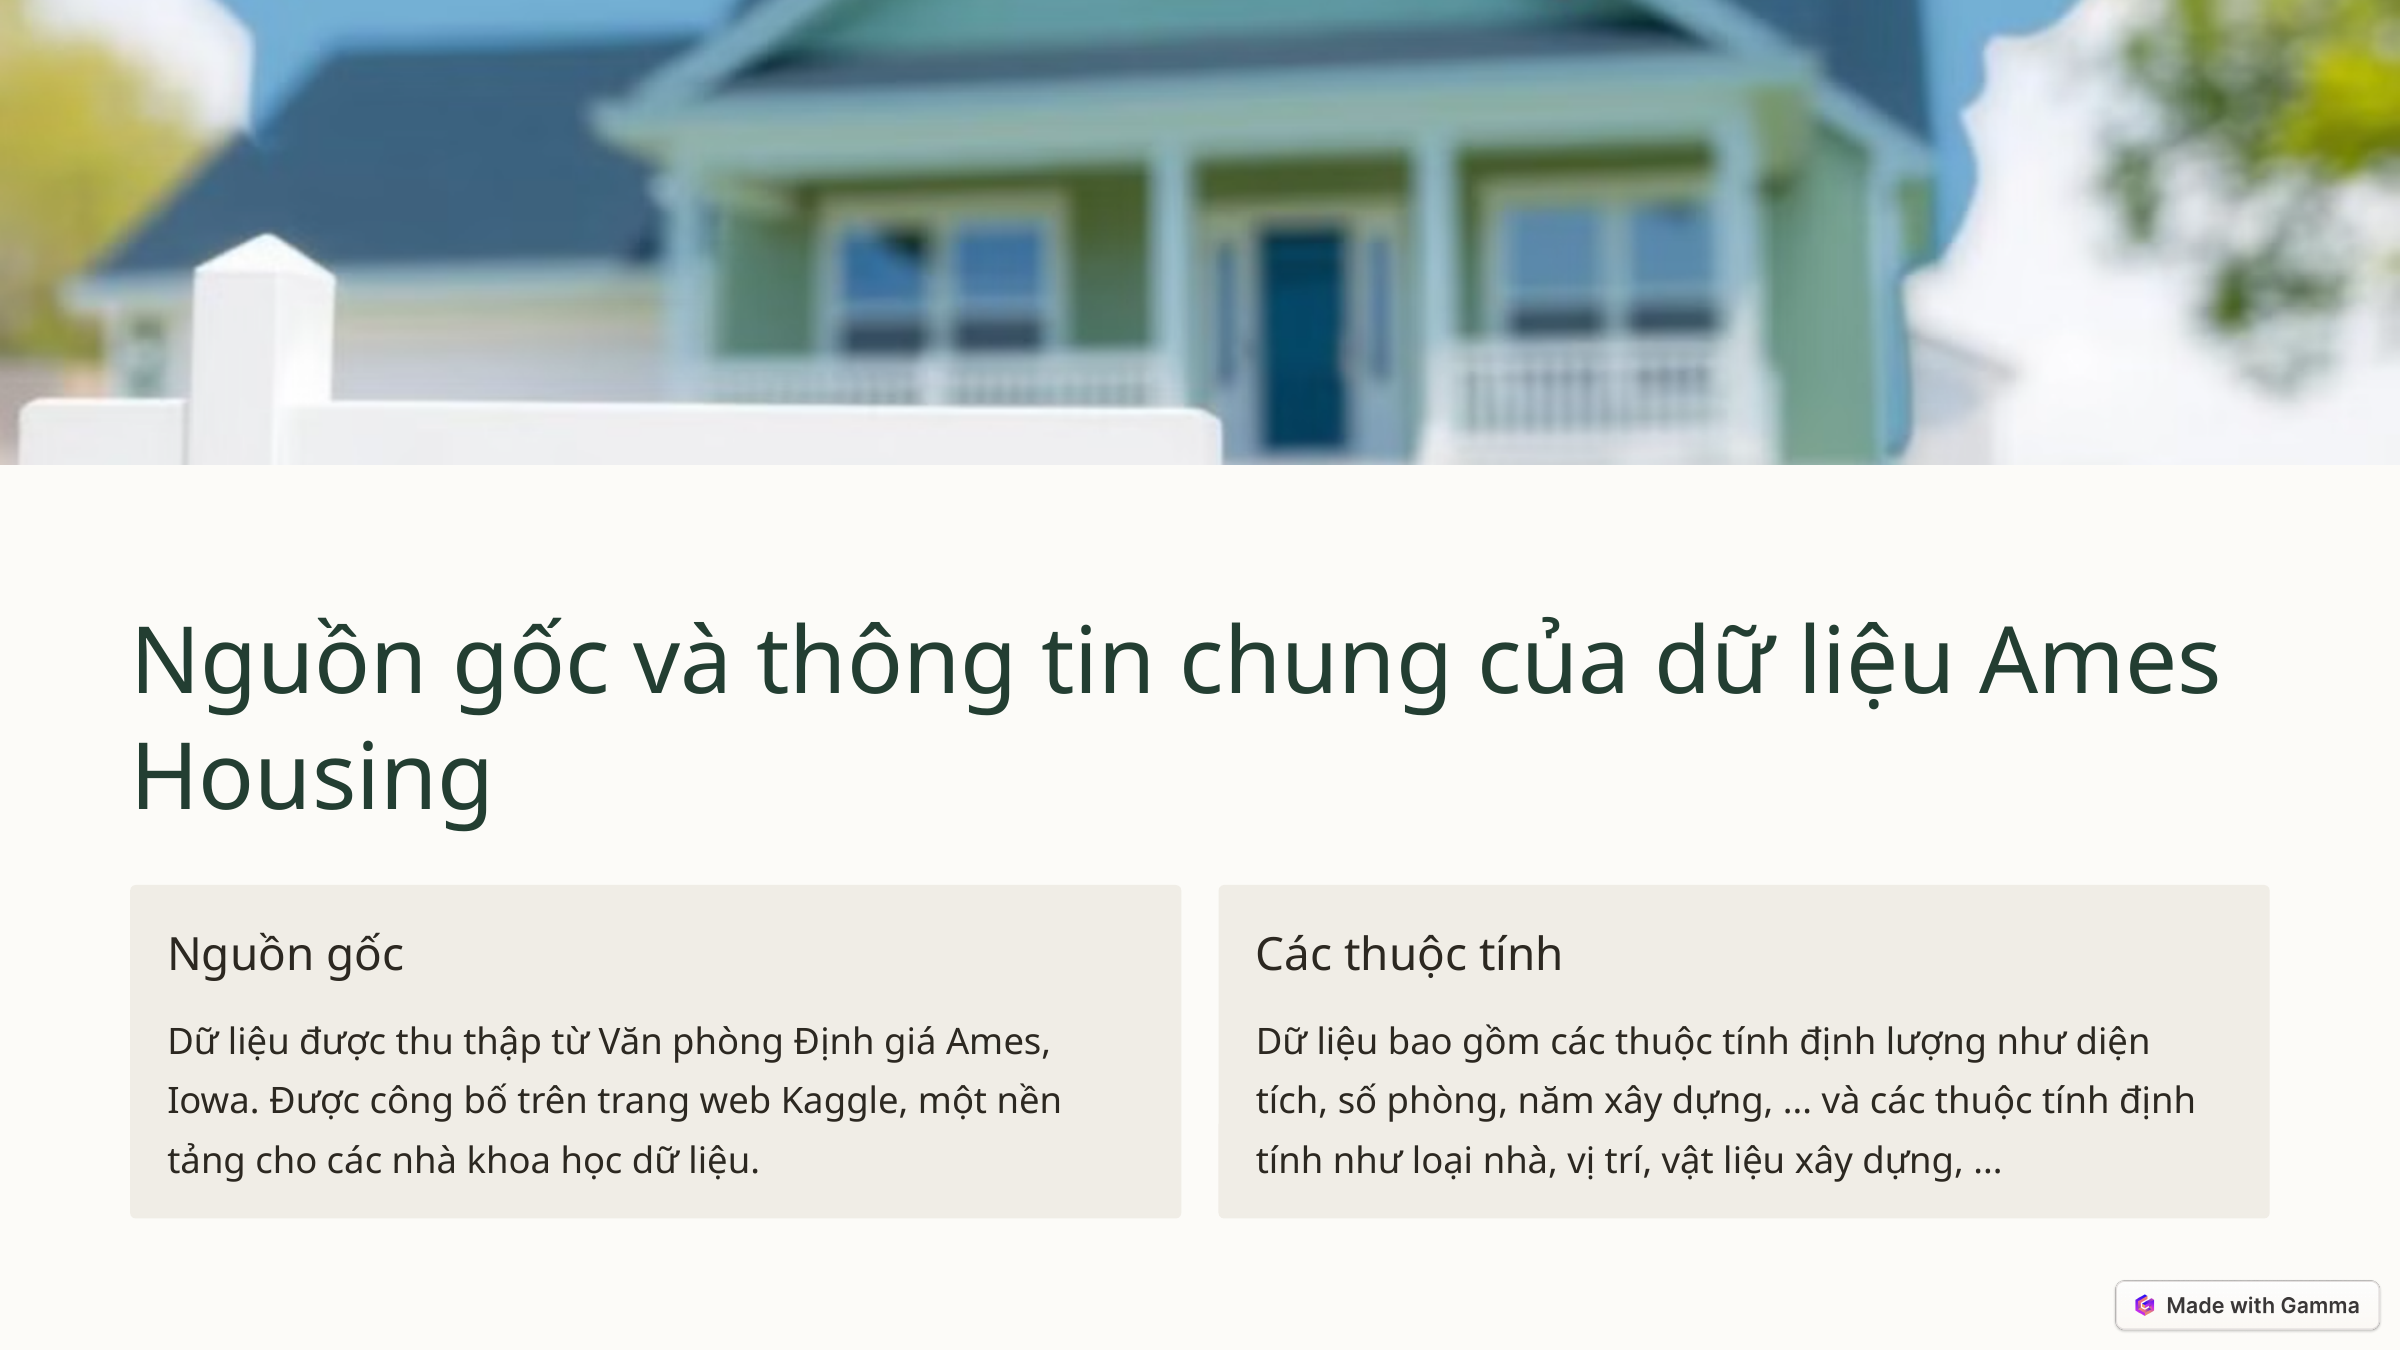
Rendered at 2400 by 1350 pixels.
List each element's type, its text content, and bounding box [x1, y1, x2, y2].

text_box Các thuộc tính [1255, 922, 1721, 981]
text_box Nguồn gốc [167, 922, 633, 981]
text_box Dữ liệu bao gồm các thuộc tính định lượng như diện tích, số phòng, năm xây dựng, ... và các thuộc tính định tính như loại nhà, vị trí, vật liệu xây dựng, ... [1255, 1002, 2233, 1182]
text_box [1218, 884, 2270, 1219]
text_box Nguồn gốc và thông tin chung của dữ liệu Ames Housing [130, 596, 2270, 830]
picture [2106, 1271, 2389, 1339]
picture [0, 0, 2400, 466]
text_box [130, 884, 1182, 1219]
text_box Dữ liệu được thu thập từ Văn phòng Định giá Ames, Iowa. Được công bố trên trang web Kaggle, một nền tảng cho các nhà khoa học dữ liệu. [167, 1002, 1145, 1182]
